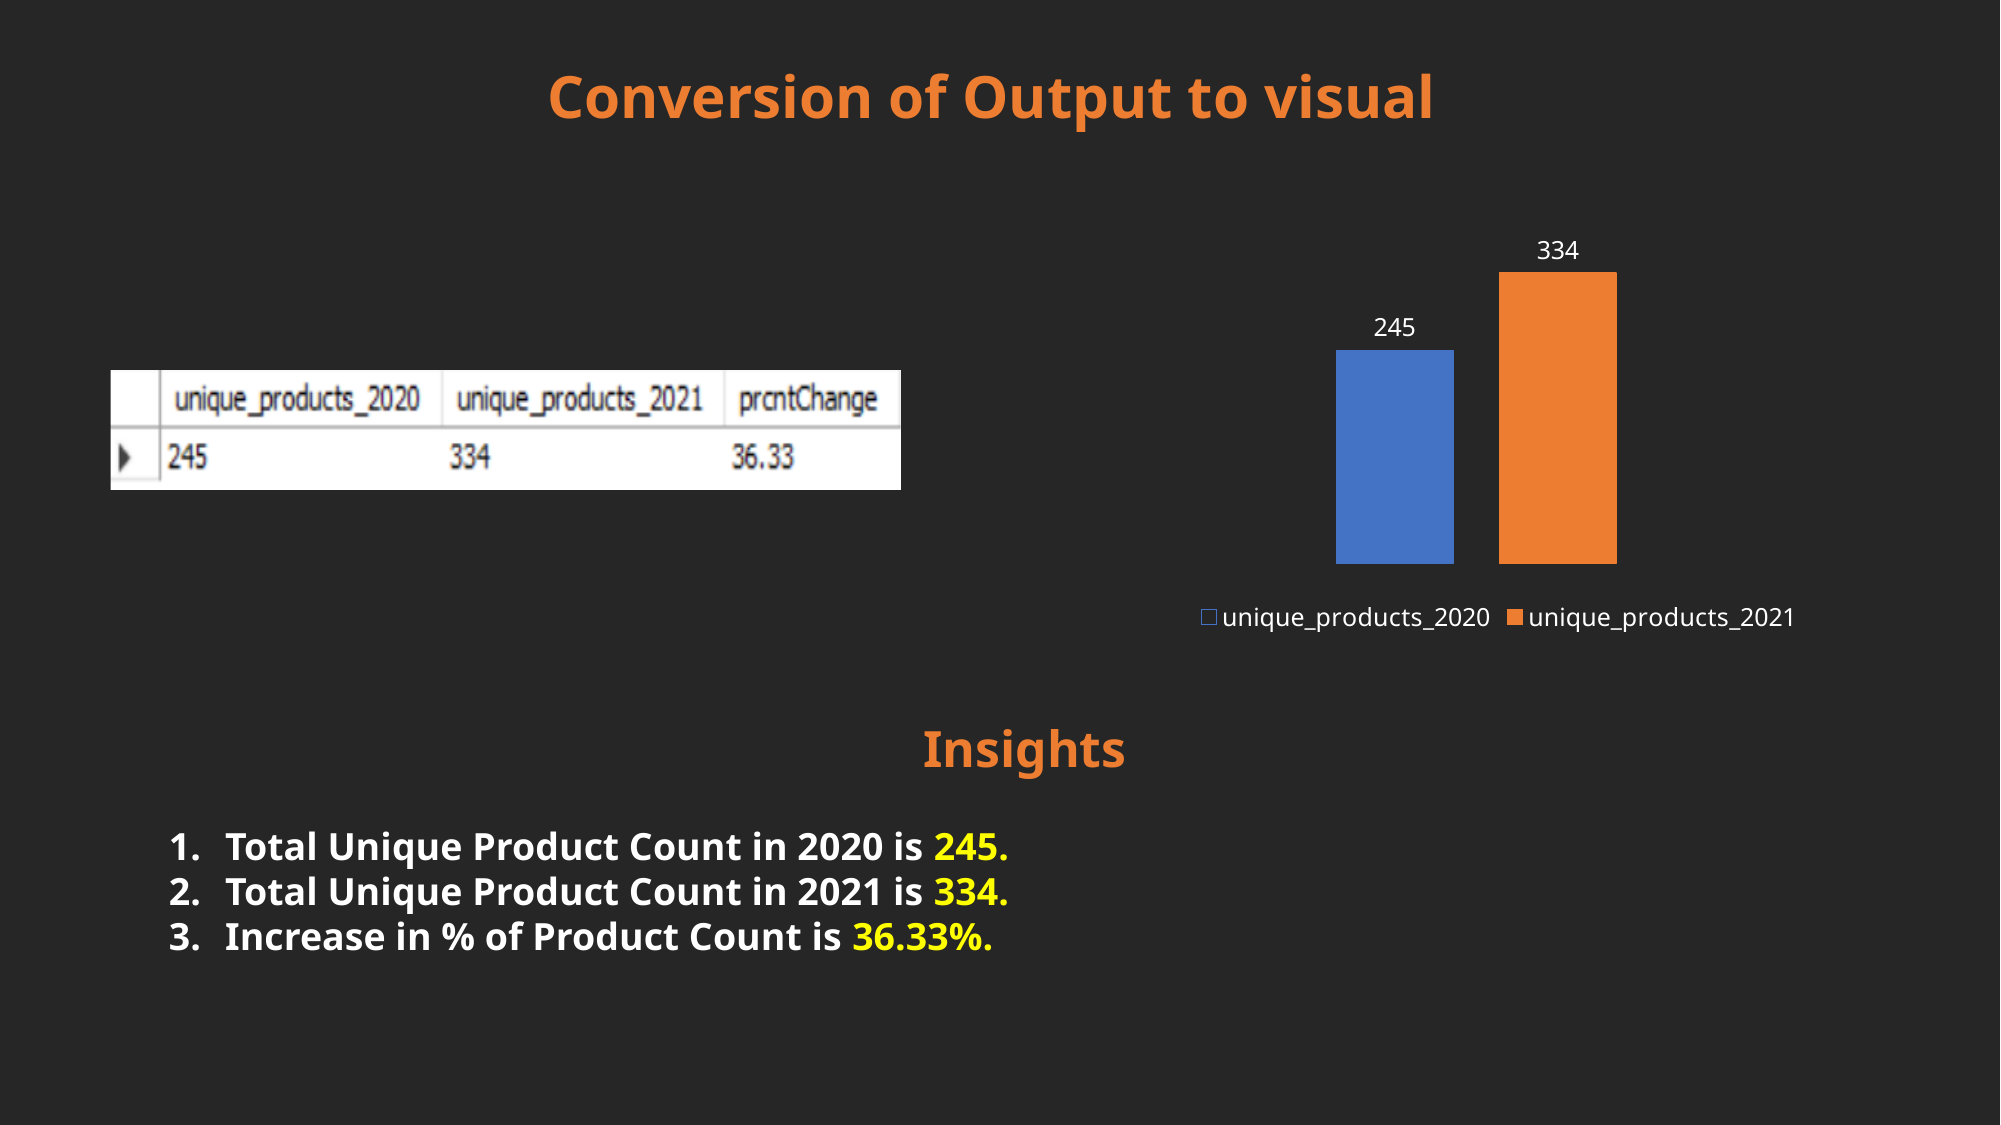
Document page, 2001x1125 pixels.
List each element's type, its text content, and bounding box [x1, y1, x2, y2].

chart [1152, 190, 1846, 640]
text_box Insights Total Unique Product Count in 2020 is 245. Total Unique Product Count in 2021 is 334. Increase in % of Product Count is 36.33%. [154, 710, 1896, 1011]
picture [110, 370, 901, 490]
text_box Conversion of Output to visual [137, 53, 1846, 138]
